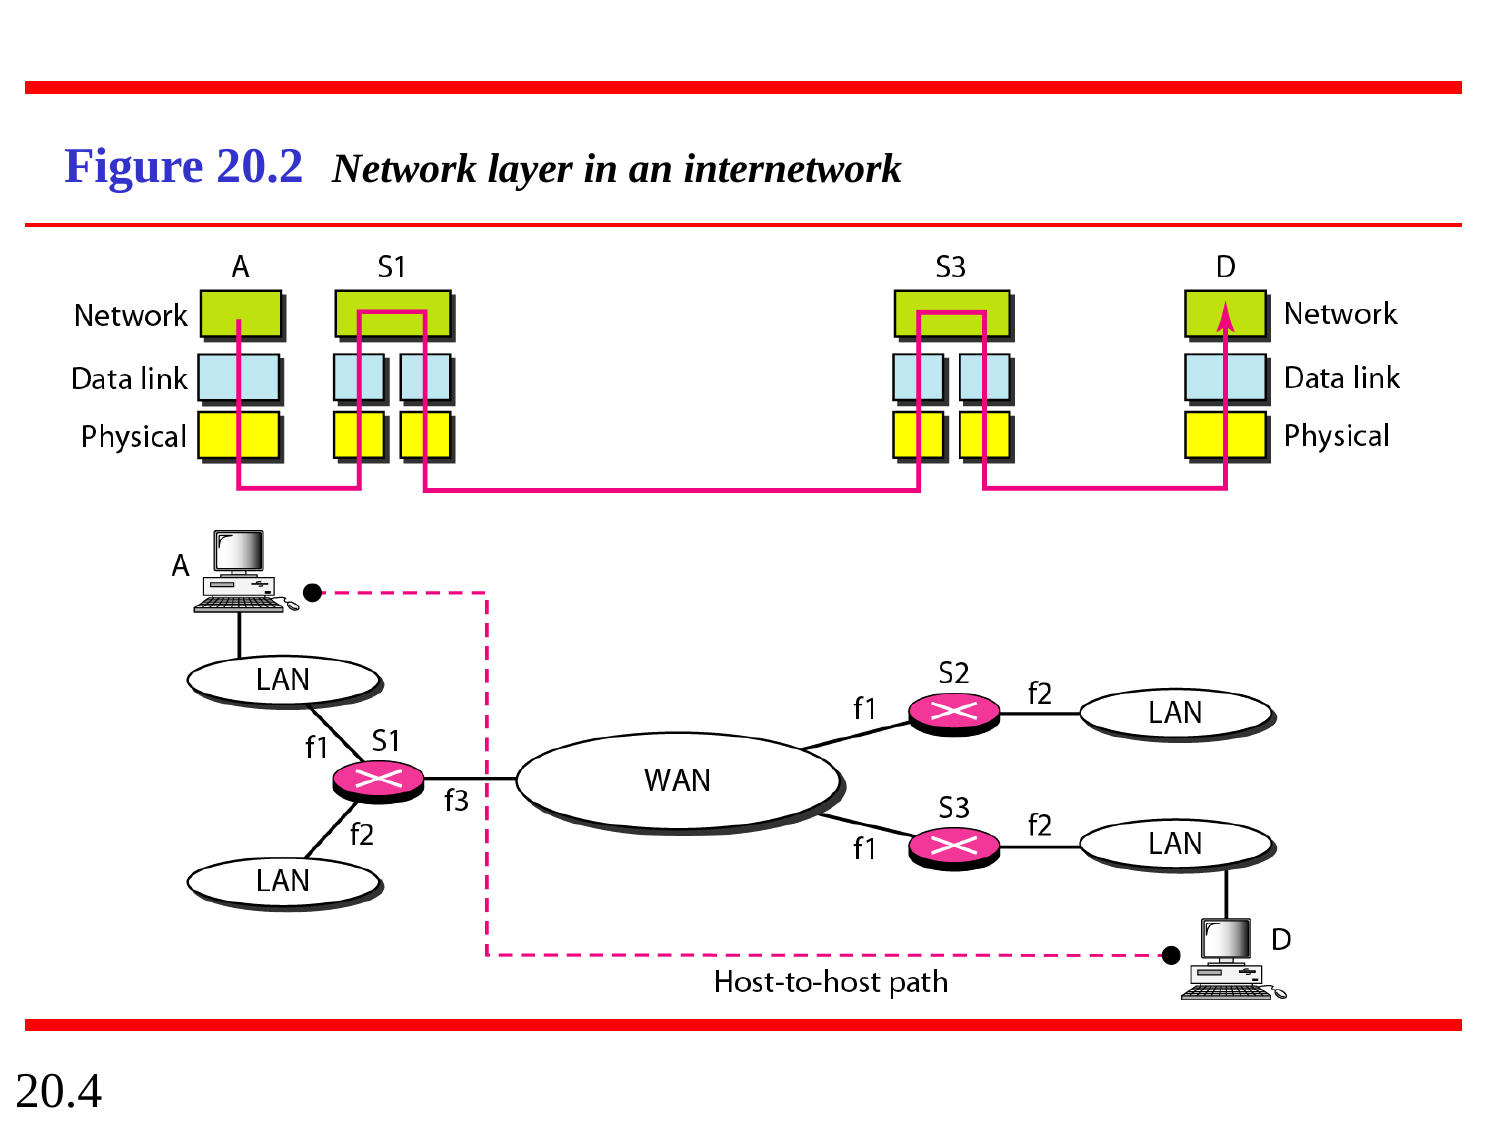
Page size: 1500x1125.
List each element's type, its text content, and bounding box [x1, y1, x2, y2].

title Figure 20.2 Network layer in an internetwork [62, 130, 905, 321]
text_box 20.4 [12, 1060, 109, 1118]
picture [73, 255, 1401, 1001]
